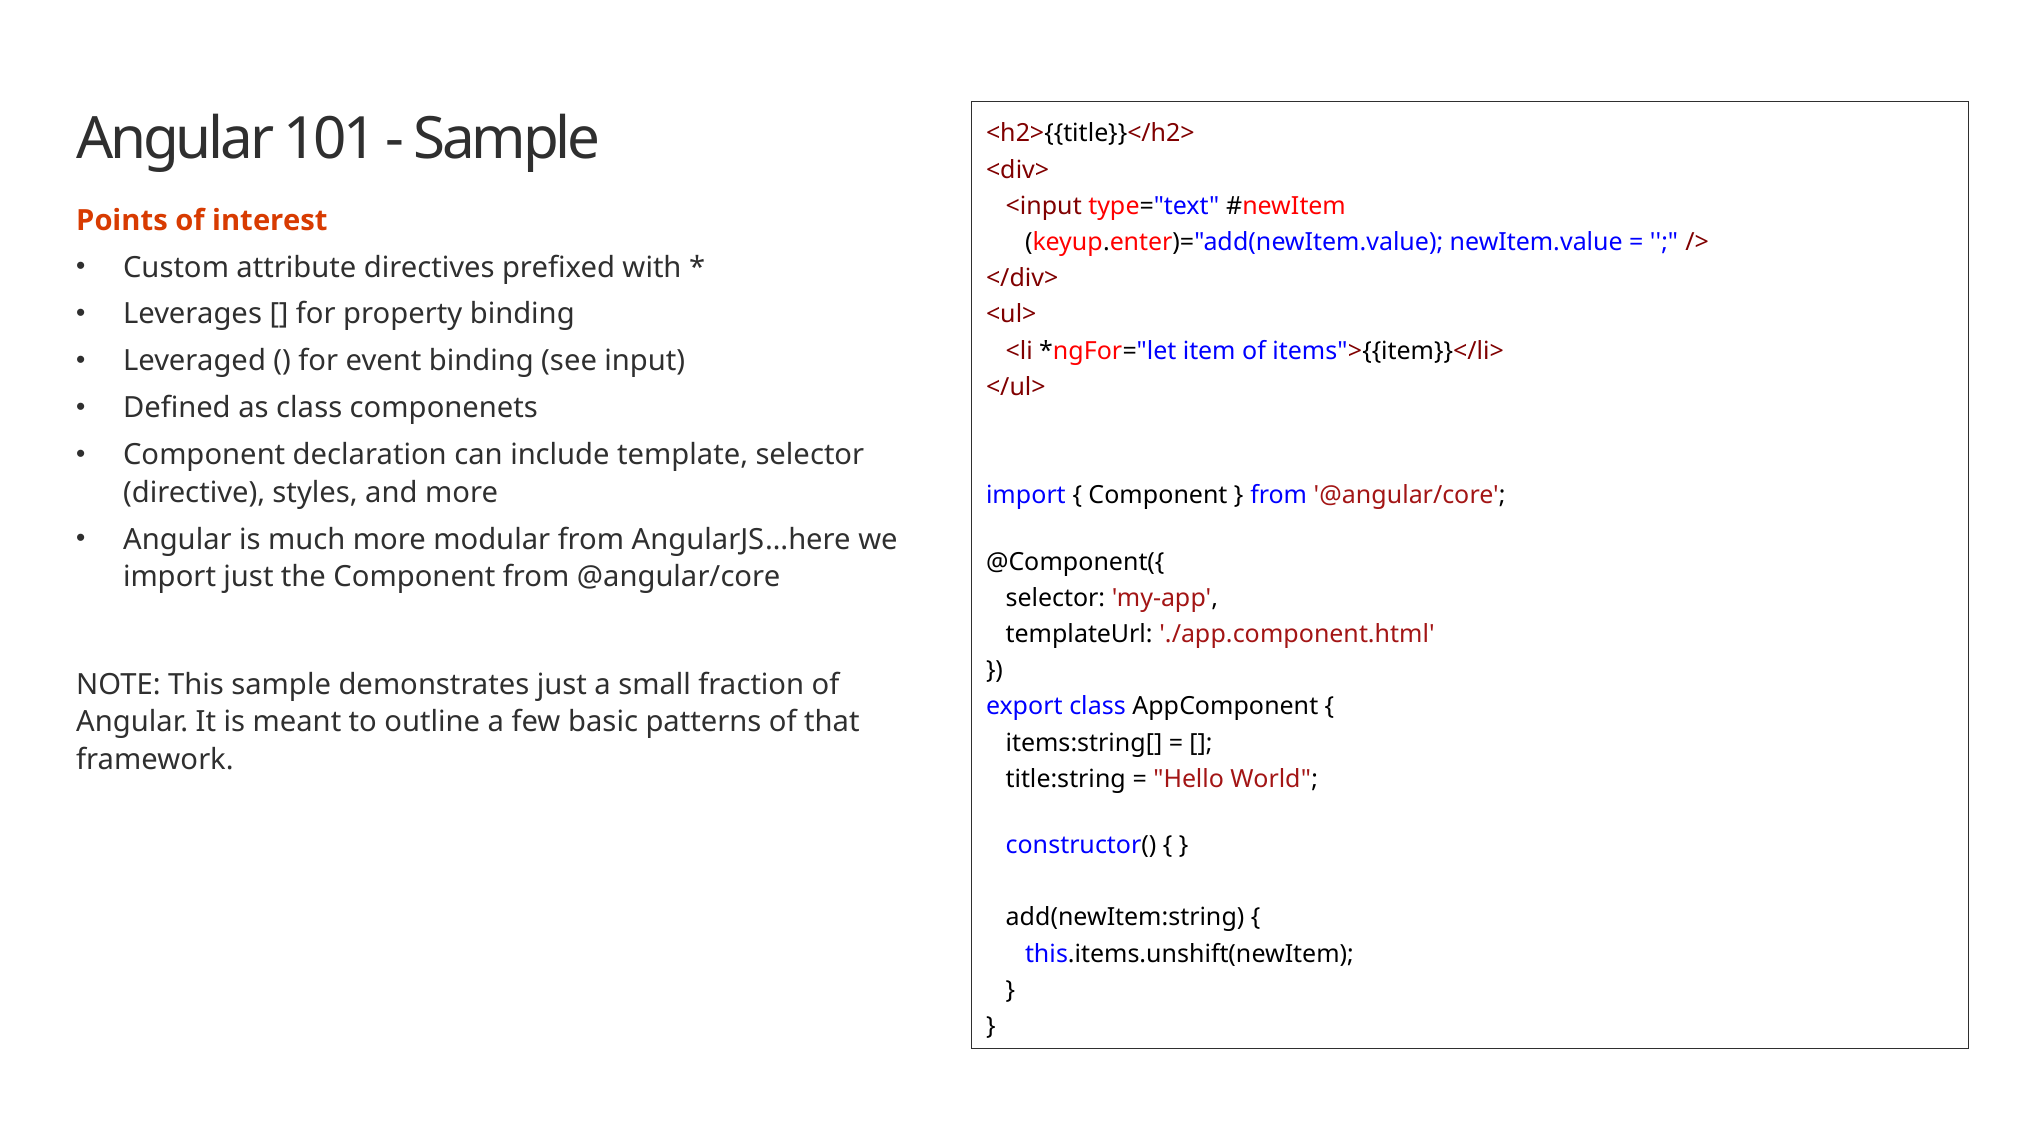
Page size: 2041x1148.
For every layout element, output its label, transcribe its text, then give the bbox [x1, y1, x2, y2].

list <h2>{{title}}</h2> <div> <input type="text" #newItem (keyup.enter)="add(newItem.value); newItem.value = '';" /> </div> <ul> <li *ngFor="let item of items">{{item}}</li> </ul> import { Component } from '@angular/core'; @Component({ selector: 'my-app', templateUrl: './app.component.html' }) export class AppComponent { items:string[] = []; title:string = "Hello World"; constructor() { } add(newItem:string) { this.items.unshift(newItem); } } [971, 101, 1969, 1049]
list Points of interest Custom attribute directives prefixed with * Leverages [] for property binding Leveraged () for event binding (see input) Defined as class componenets Component declaration can include template, selector (directive), styles, and more Angular is much more modular from AngularJS…here we import just the Component from @angular/core NOTE: This sample demonstrates just a small fraction of Angular. It is meant to outline a few basic patterns of that framework. [76, 198, 920, 738]
title Angular 101 - Sample [76, 103, 971, 172]
